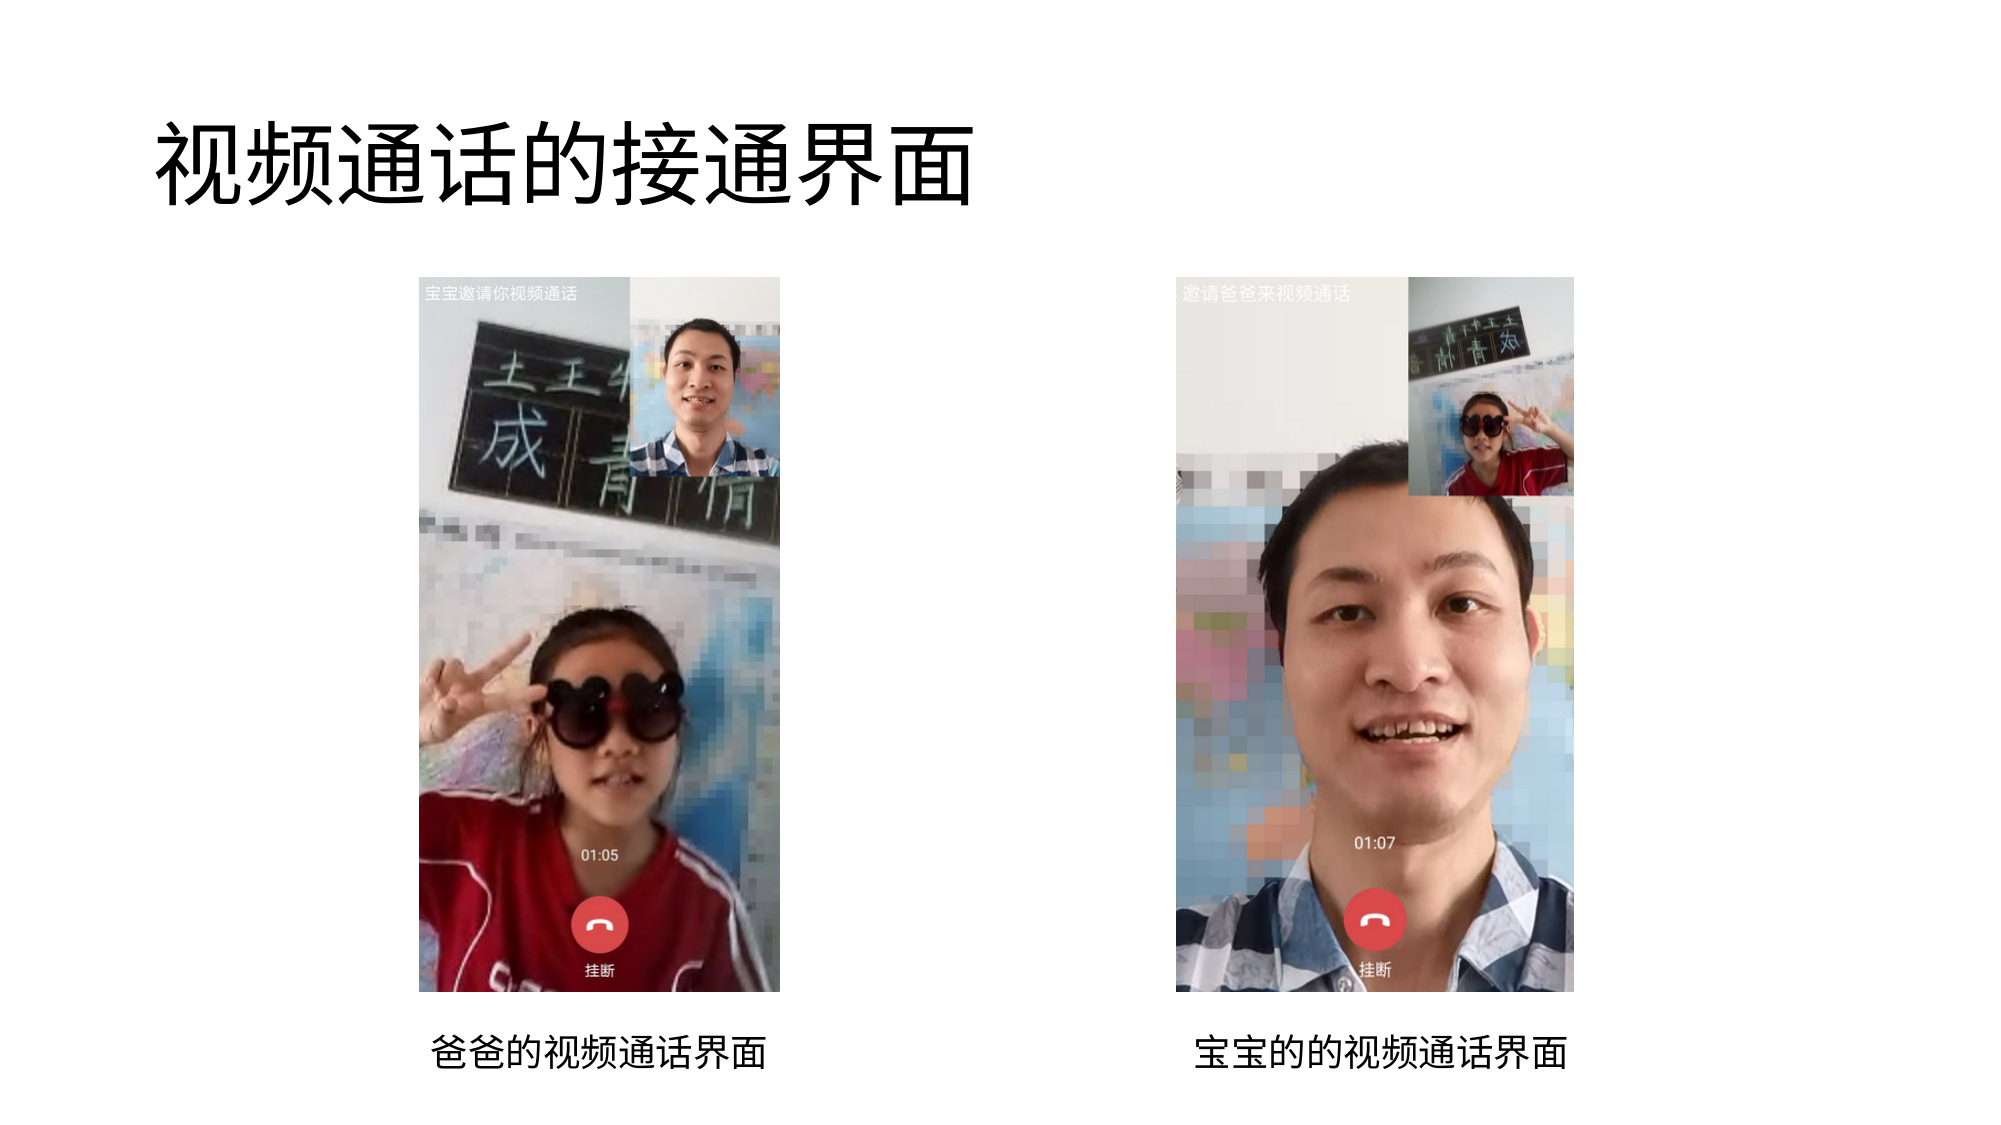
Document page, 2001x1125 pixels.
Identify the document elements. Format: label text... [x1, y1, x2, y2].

title 视频通话的接通界面 [137, 59, 1863, 278]
picture [1176, 277, 1574, 992]
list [419, 277, 780, 992]
text_box 爸爸的视频通话界面 [416, 1022, 784, 1082]
text_box 宝宝的的视频通话界面 [1178, 1022, 1584, 1082]
